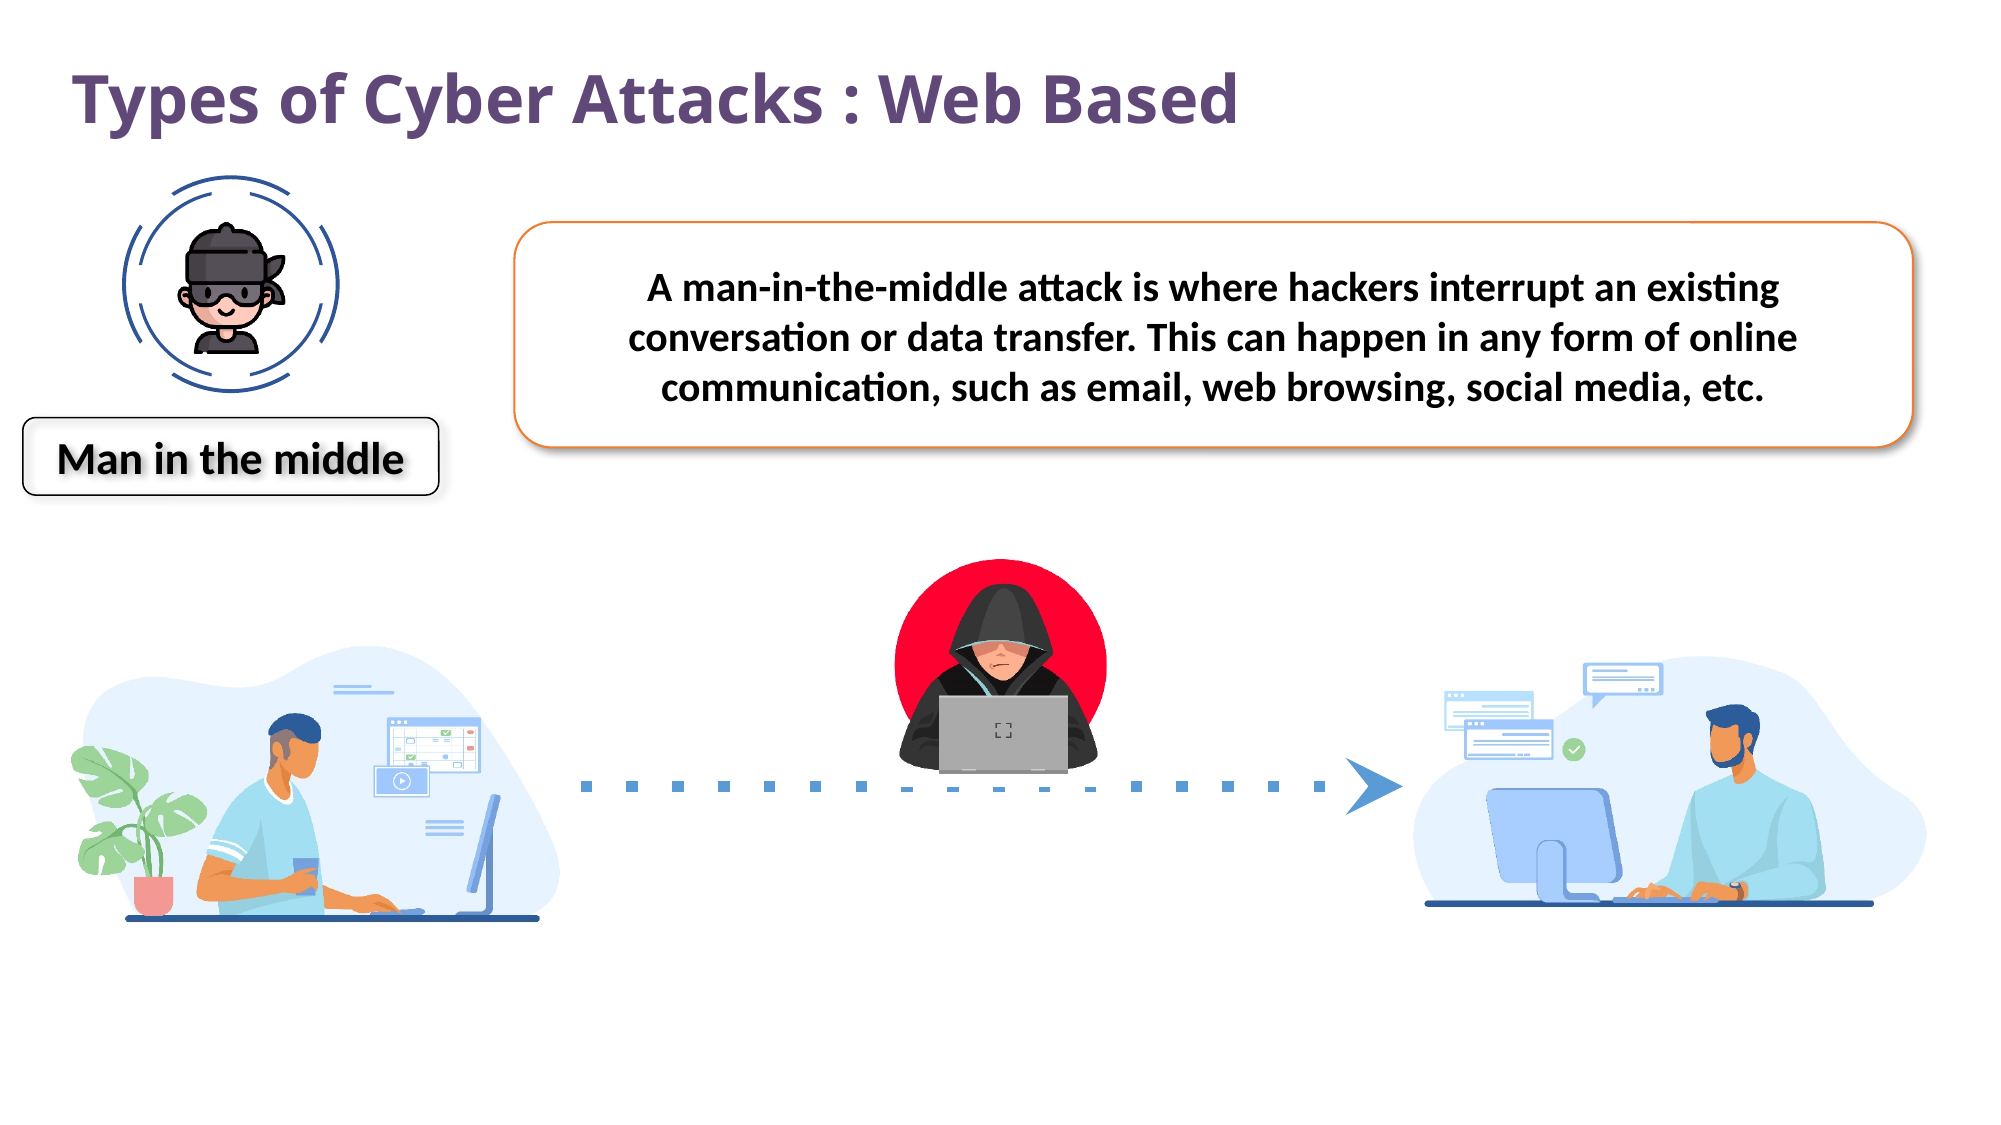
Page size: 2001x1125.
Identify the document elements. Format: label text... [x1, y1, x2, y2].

text_box A man-in-the-middle attack is where hackers interrupt an existing conversation or data transfer. This can happen in any form of online communication, such as email, web browsing, social media, etc. [514, 222, 1913, 448]
picture [1402, 633, 1936, 939]
text_box Types of Cyber Attacks : Web Based [71, 33, 1492, 160]
picture [165, 222, 297, 354]
picture [872, 528, 1128, 787]
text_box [115, 169, 346, 400]
text_box Man in the middle [22, 417, 439, 496]
picture [64, 633, 581, 939]
